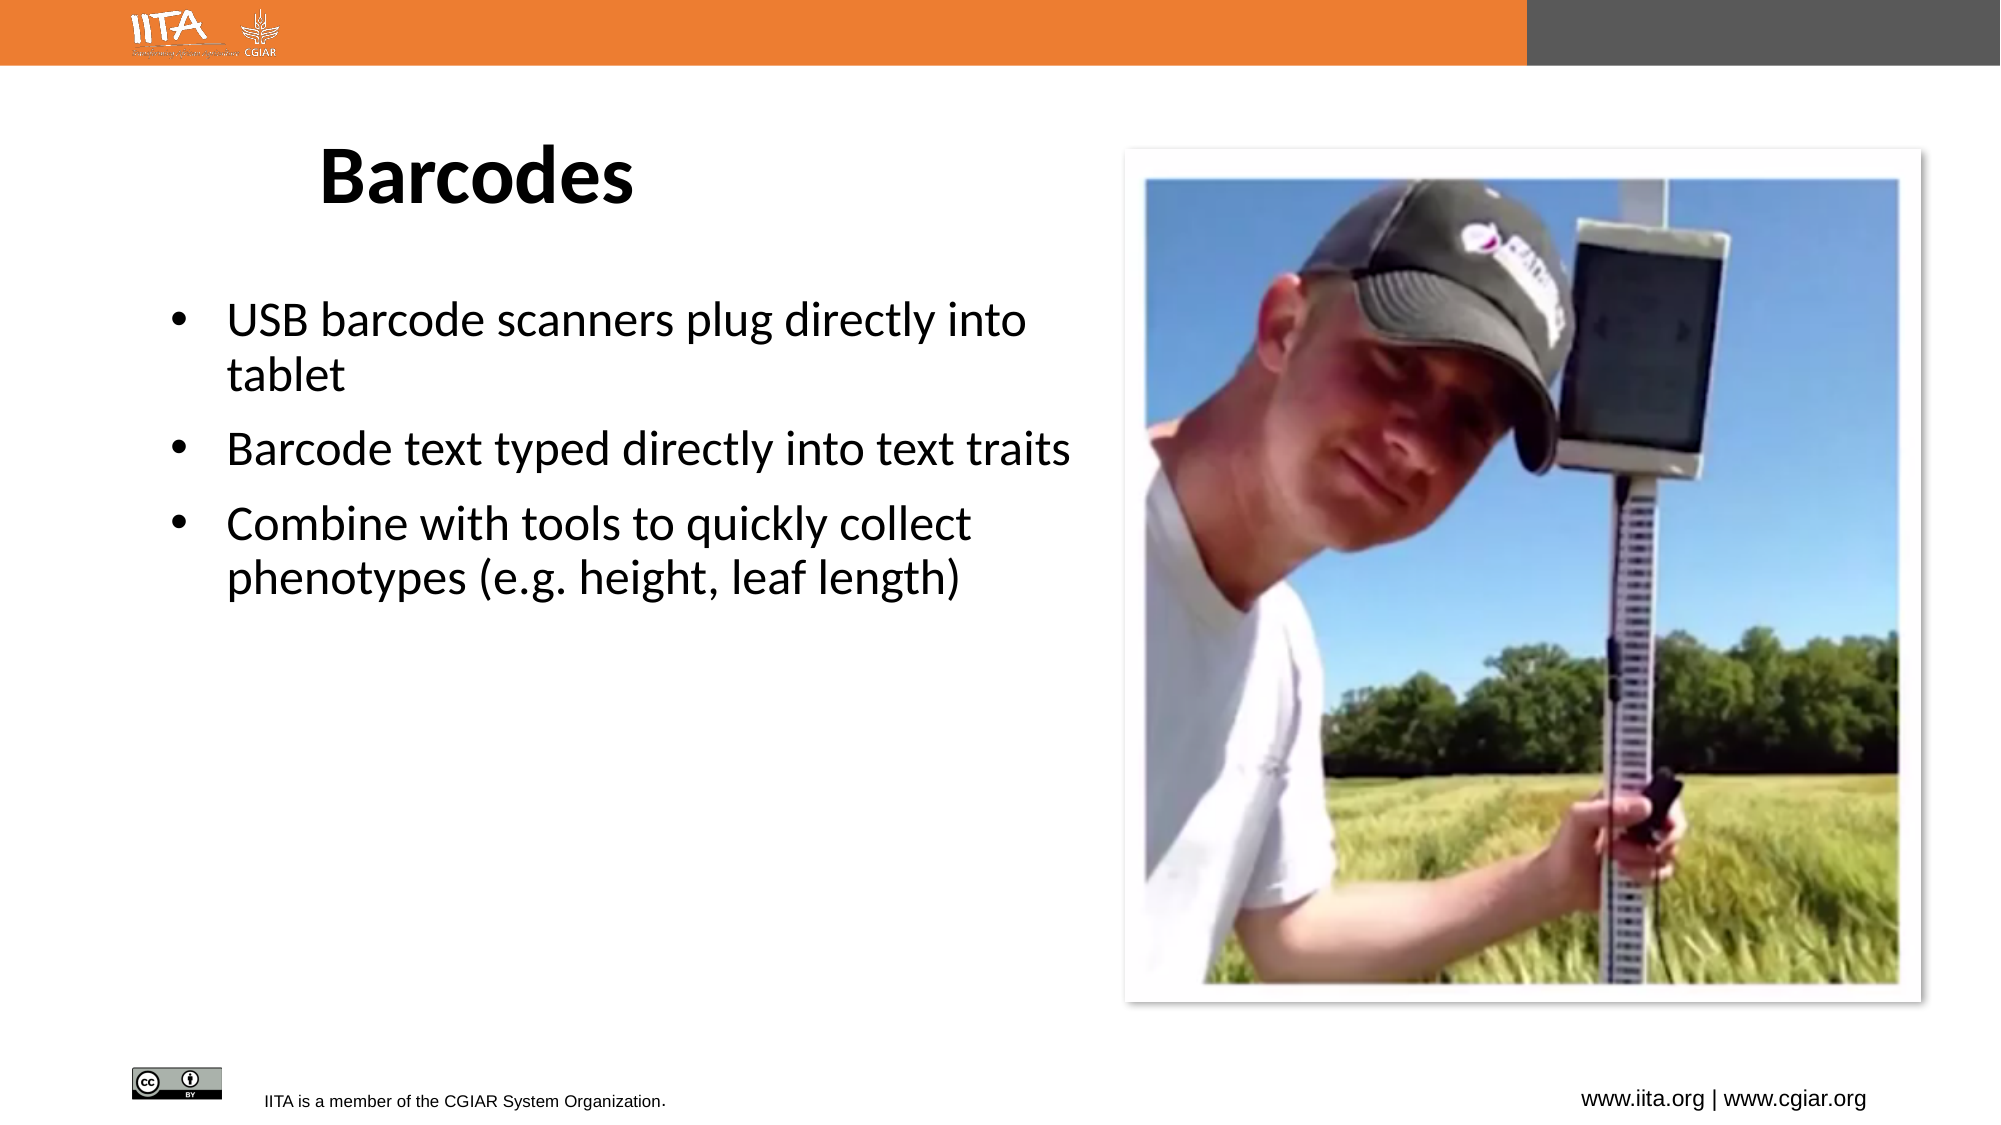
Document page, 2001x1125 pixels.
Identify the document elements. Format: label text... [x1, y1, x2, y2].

picture [1124, 149, 1921, 1002]
subtitle USB barcode scanners plug directly into tablet Barcode text typed directly into text traits Combine with tools to quickly collect phenotypes (e.g. height, leaf length) [170, 293, 1123, 957]
picture [131, 1067, 222, 1101]
picture [131, 9, 280, 59]
title Barcodes [170, 131, 785, 227]
